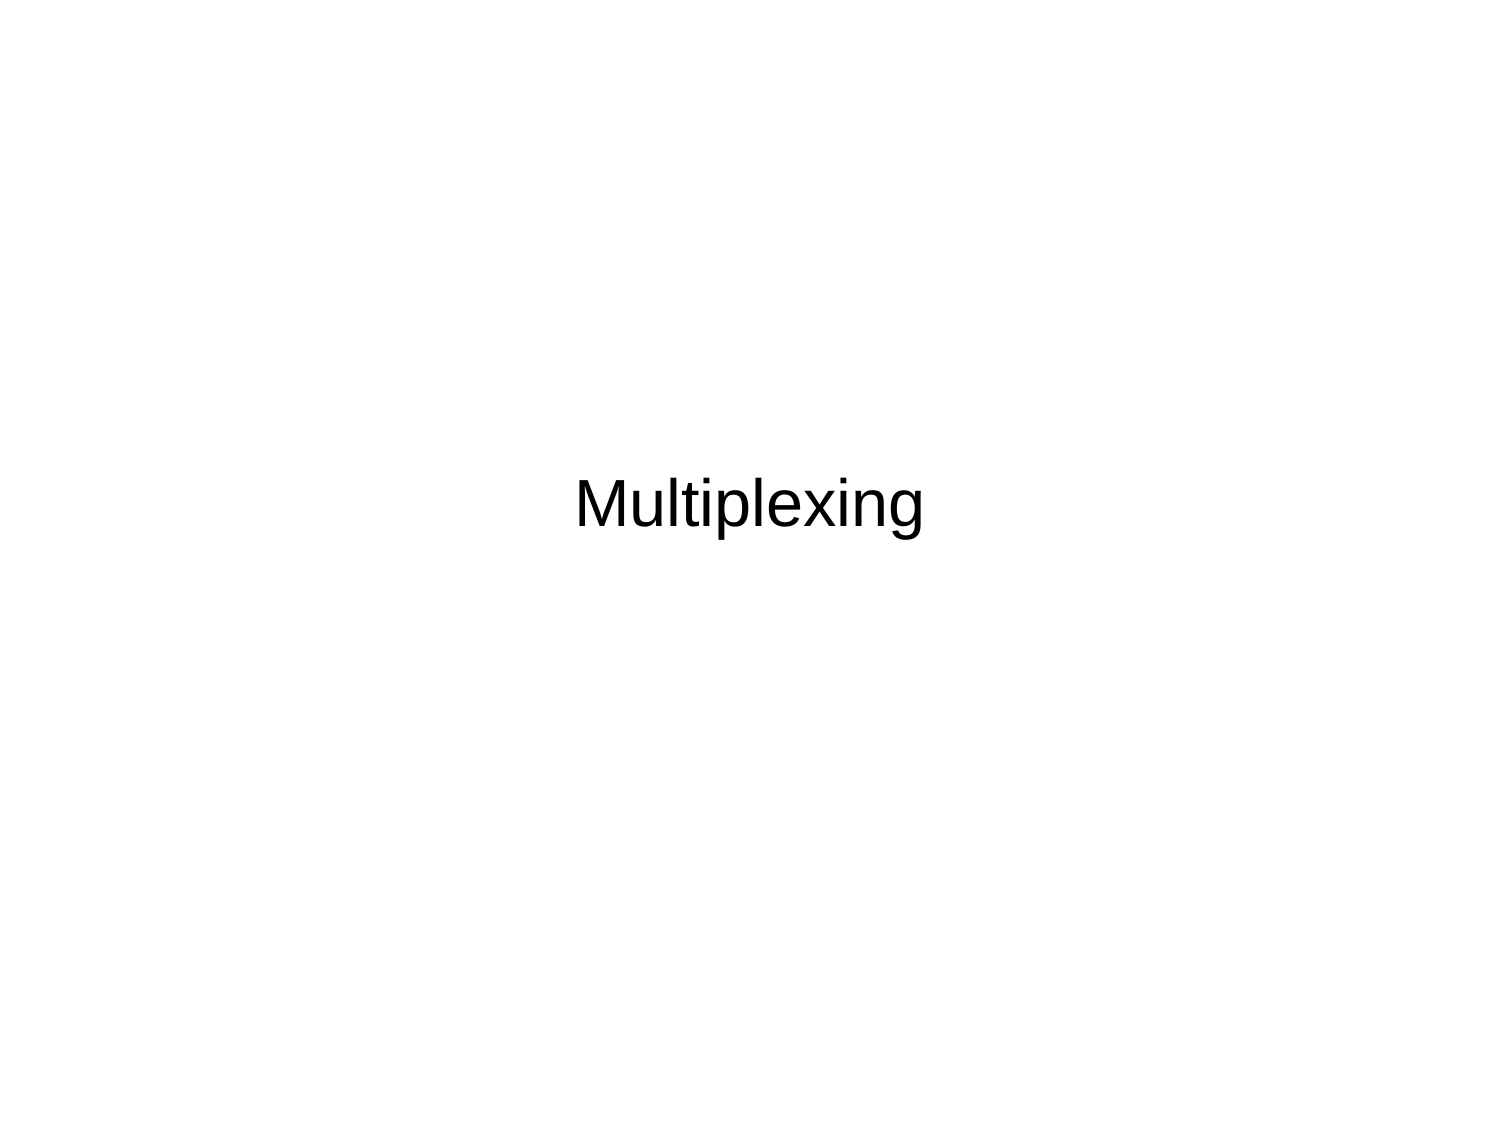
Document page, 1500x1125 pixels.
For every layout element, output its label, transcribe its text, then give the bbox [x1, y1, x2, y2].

title Multiplexing [112, 324, 1388, 549]
